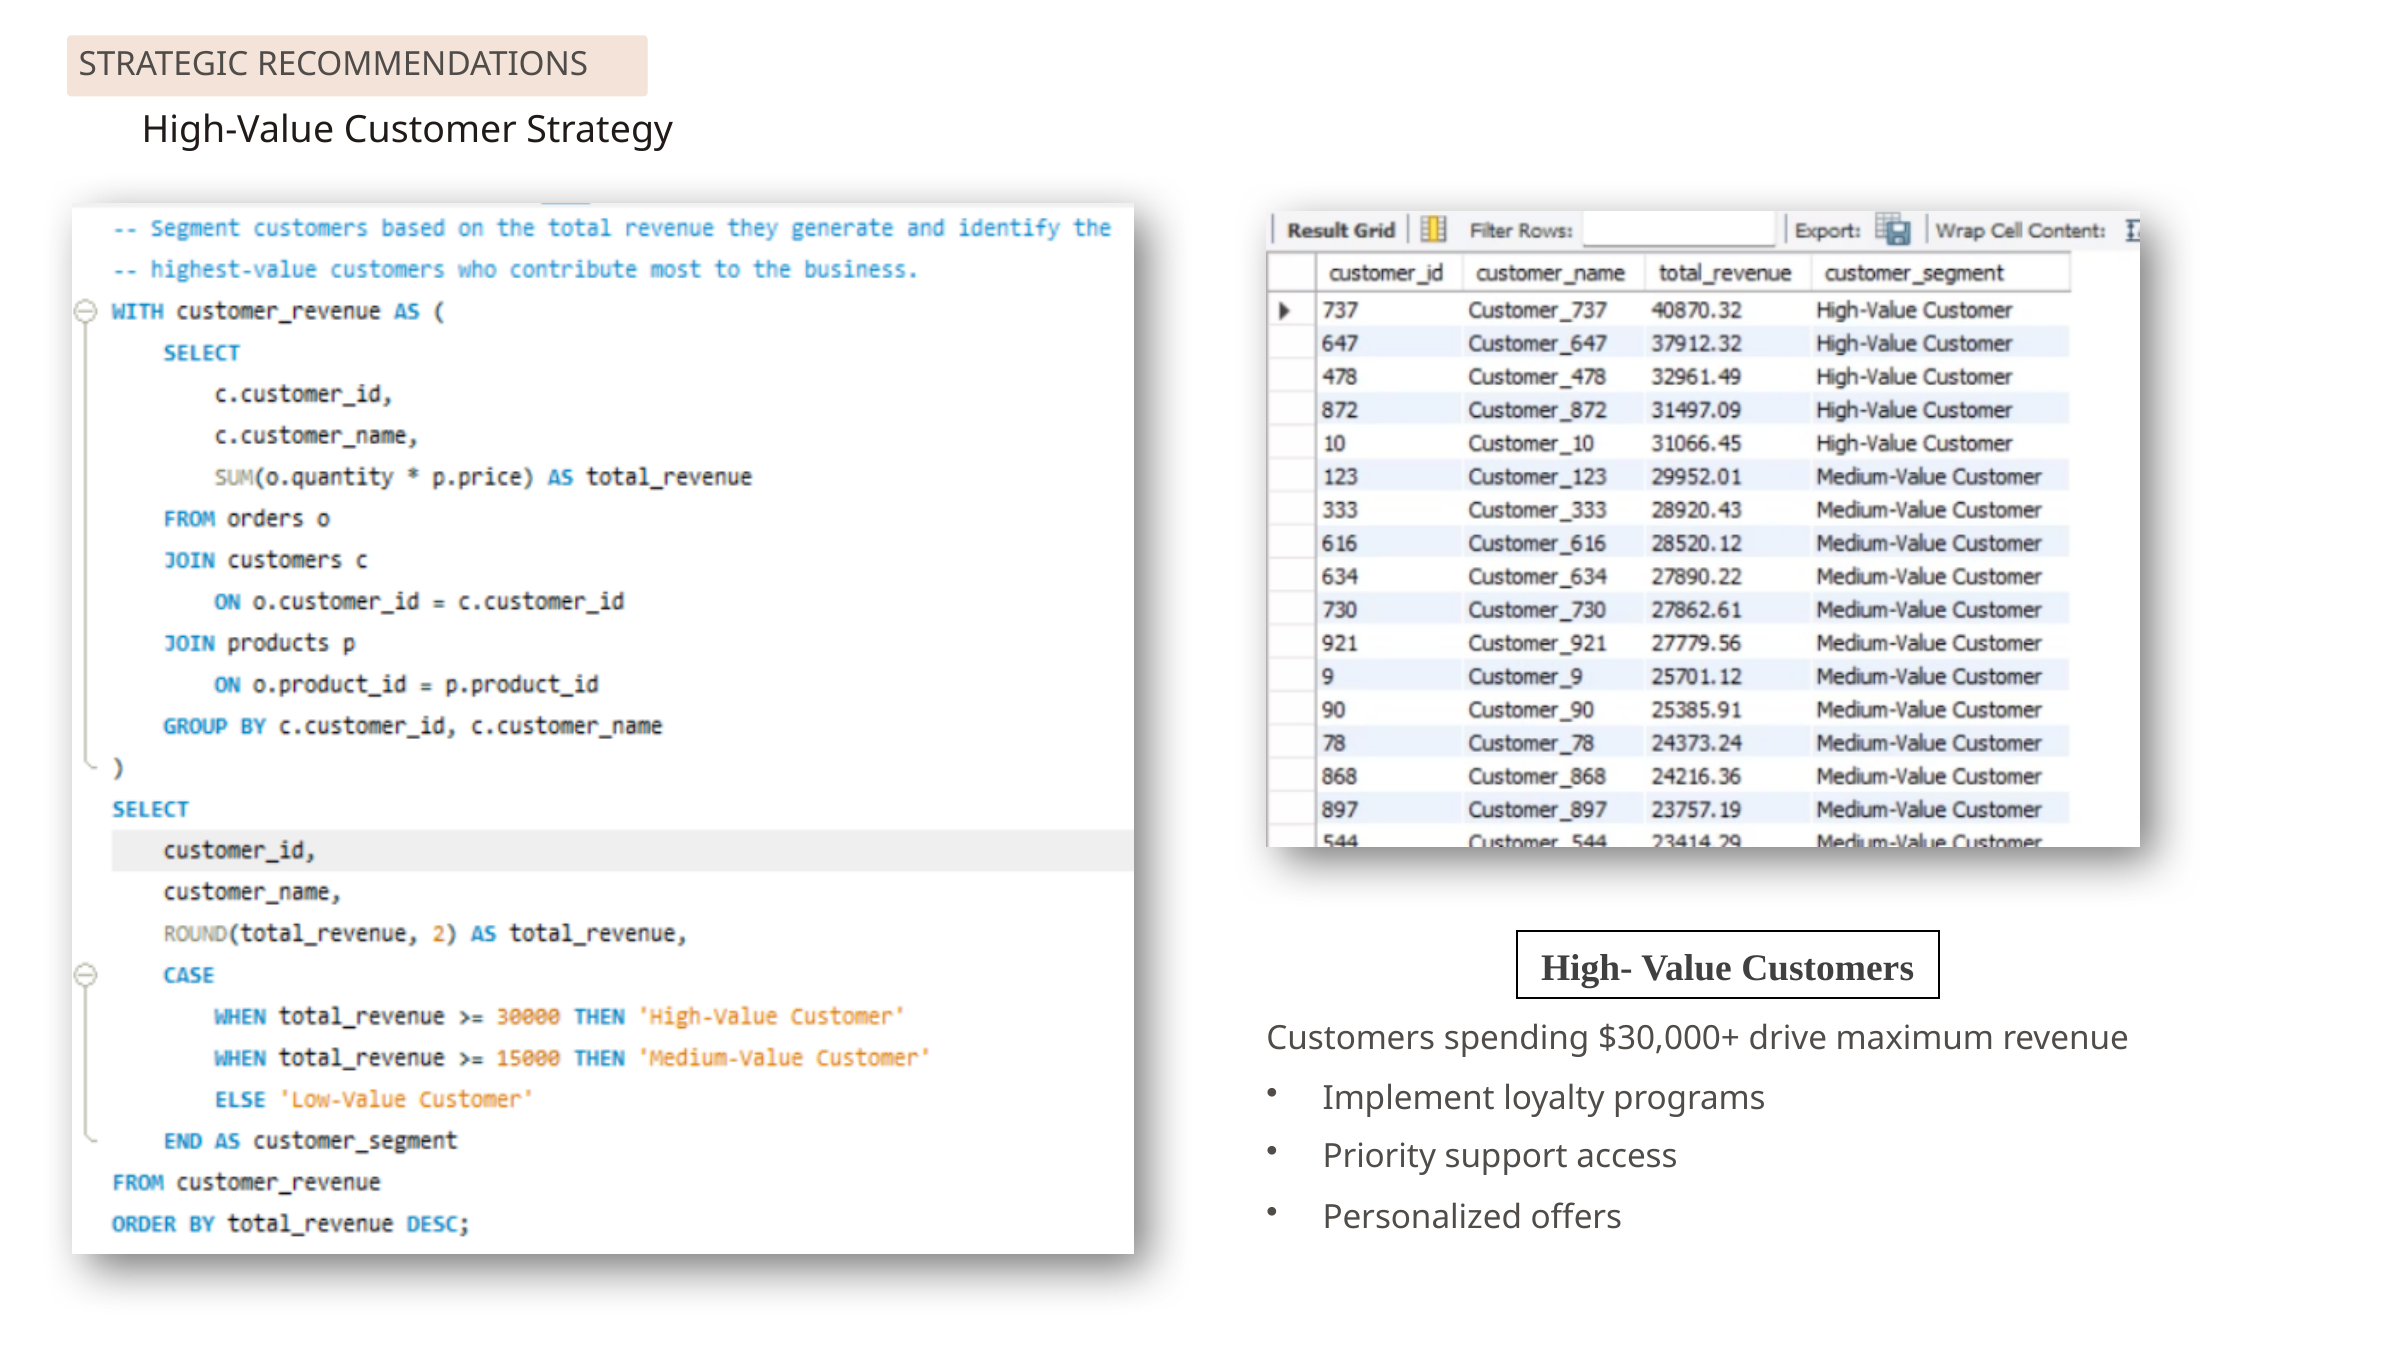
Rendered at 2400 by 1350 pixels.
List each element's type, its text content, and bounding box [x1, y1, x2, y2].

text_box High-Value Customer Strategy [141, 102, 1065, 150]
text_box STRATEGIC RECOMMENDATIONS [78, 58, 324, 83]
text_box High- Value Customers [1516, 930, 1940, 999]
picture [72, 203, 1134, 1254]
text_box [67, 35, 648, 97]
text_box Personalized offers [1266, 1204, 2339, 1236]
text_box Priority support access [1266, 1144, 2339, 1175]
text_box Implement loyalty programs [1266, 1086, 2339, 1117]
text_box Customers spending $30,000+ drive maximum revenue [1266, 1025, 2339, 1057]
picture [1266, 211, 2140, 847]
